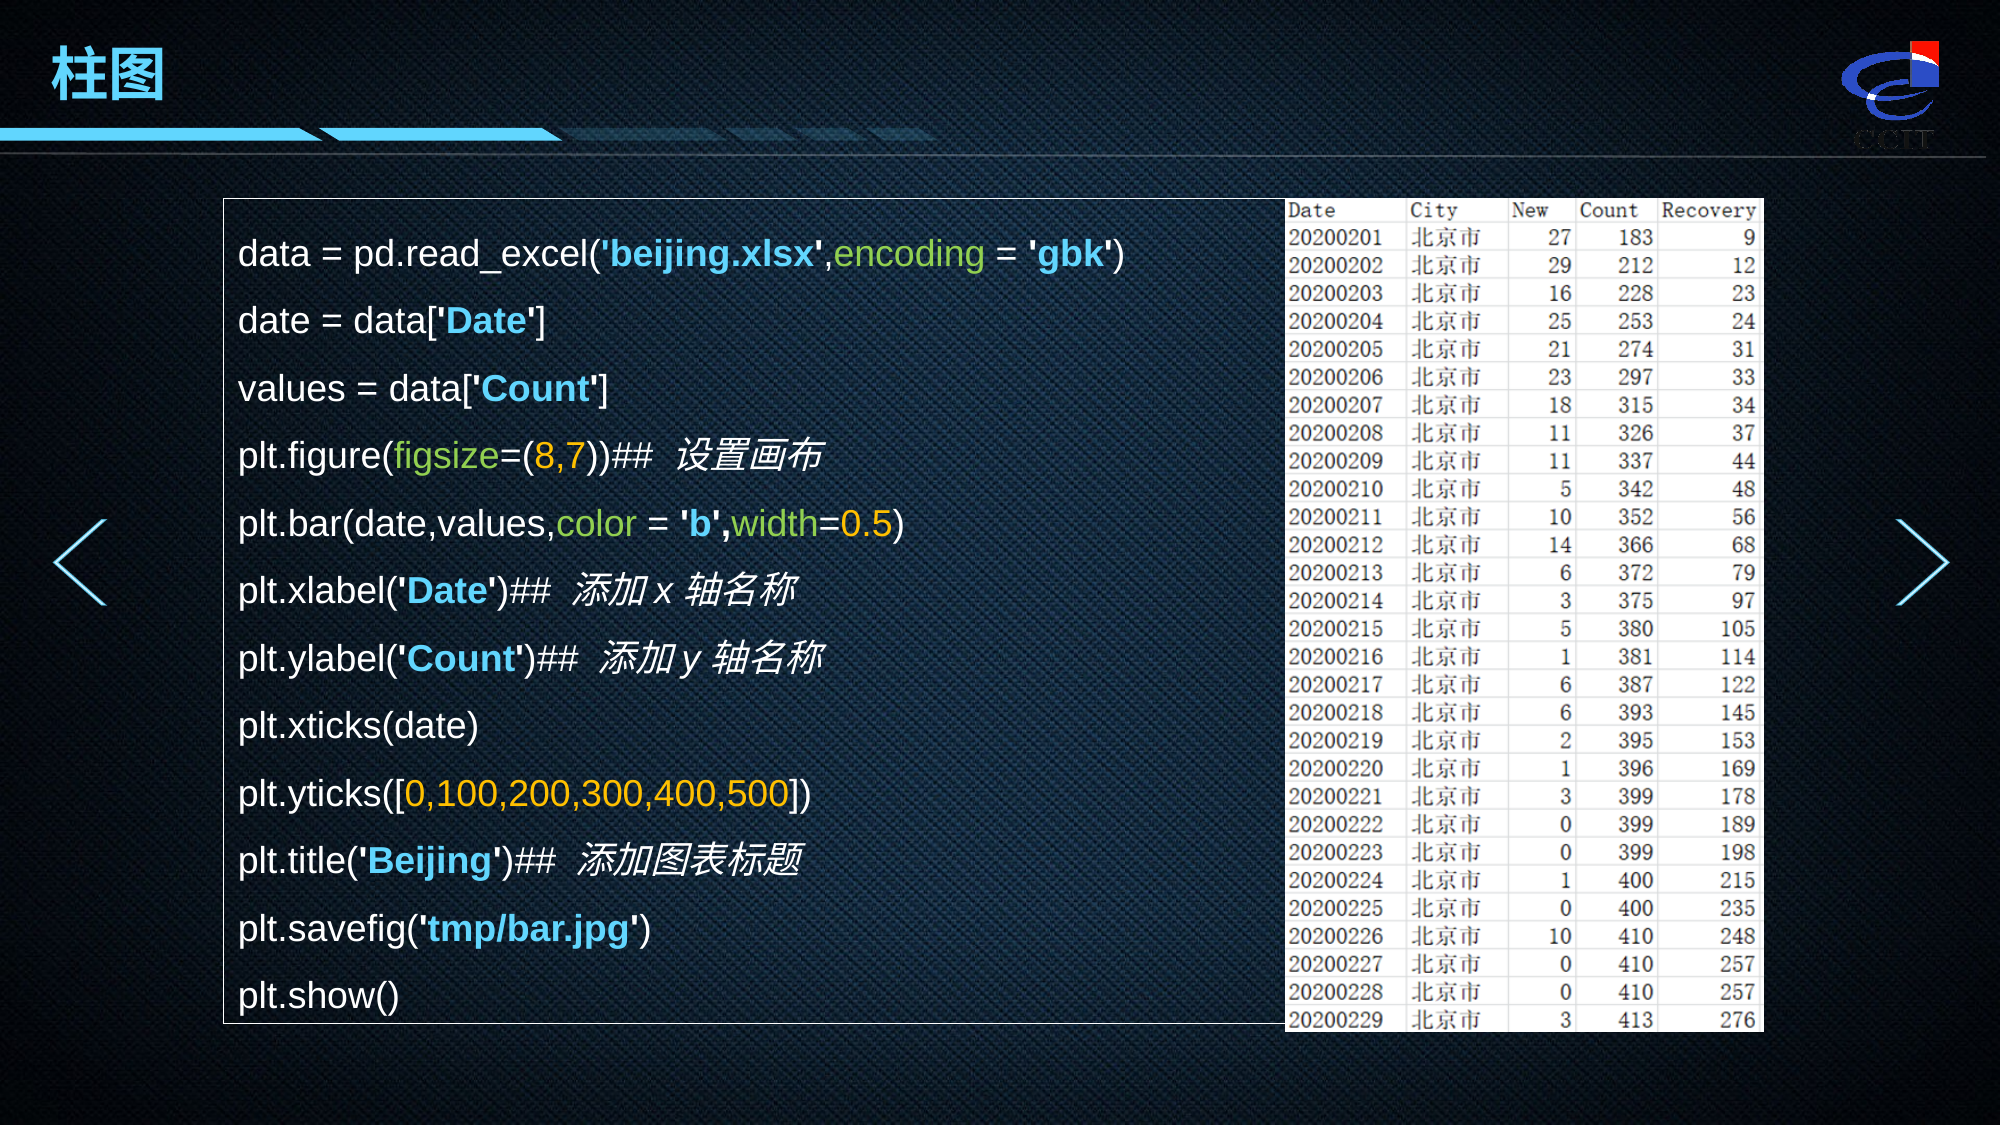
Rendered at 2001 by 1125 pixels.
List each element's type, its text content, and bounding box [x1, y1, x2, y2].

text_box 谢谢观看！ [0, 152, 1987, 159]
text_box data = pd.read_excel('beijing.xlsx',encoding = 'gbk') date = data['Date'] values = data['Count'] plt.figure(figsize=(8,7))## 设置画布 plt.bar(date,values,color = 'b',width=0.5) plt.xlabel('Date')## 添加x轴名称 plt.ylabel('Count')## 添加y轴名称 plt.xticks(date) plt.yticks([0,100,200,300,400,500]) plt.title('Beijing')## 添加图表标题 plt.savefig('tmp/bar.jpg') plt.show() [223, 198, 1285, 1024]
picture [0, 0, 2000, 1125]
text_box 柱图 [35, 29, 475, 115]
